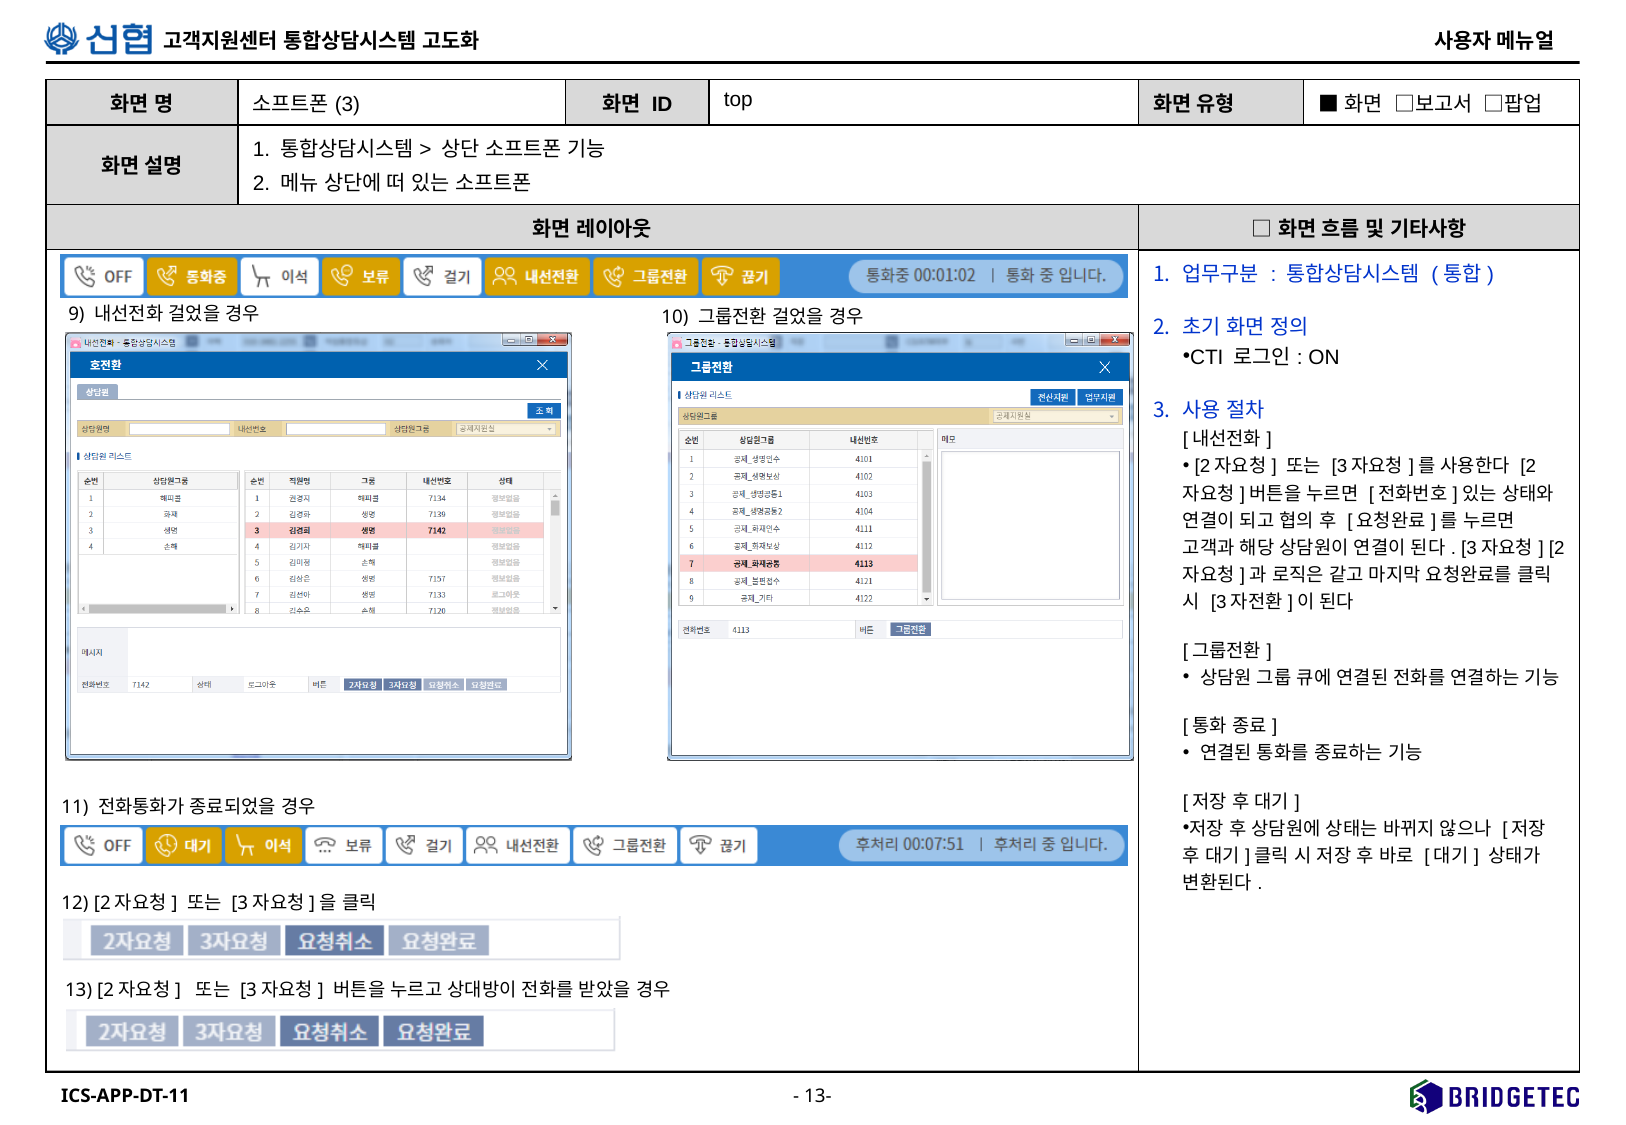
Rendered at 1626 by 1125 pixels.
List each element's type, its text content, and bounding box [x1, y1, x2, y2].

table_header 소프트폰(3) [239, 80, 565, 124]
text_box 11) 전화통화가 종료되었을 경우 [46, 787, 375, 826]
table_header 화면 ID [566, 80, 708, 124]
text_box 12) [2자요청] 또는 [3자요청]을 클릭 [46, 883, 548, 921]
table_cell 화면 레이아웃 [47, 205, 1138, 249]
table_cell □화면 흐름 및 기타사항 [1139, 205, 1579, 249]
text_box 13) [2자요청] 또는 [3자요청] 버튼을 누르고 상대방이 전화를 받았을 경우 [50, 970, 815, 1008]
table_header ■화면 □보고서 □팝업 [1304, 80, 1579, 124]
picture [63, 916, 624, 963]
picture [666, 332, 1134, 761]
picture [1410, 1079, 1579, 1114]
picture [66, 1008, 617, 1053]
text_box 10) 그룹전환 걸었을 경우 [646, 307, 937, 335]
table_cell 화면 설명 [47, 126, 237, 204]
table_cell 업무구분 : 통합상담시스템 (통합) 초기 화면 정의 CTI 로그인: ON 사용 절차 [내선전화] [2자요청] 또는 [3자요청]를 사용한다 [2자요청]버튼을 누르면 [전화번호]있는 상태와 연결이 되고 협의 후 [요청완료]를 누르면 고객과 해당 상담원이 연결이 된다. [3자요청] [2자요청]과 로직은 같고 마지막 요청완료를 클릭 시 [3자전환]이 된다 [그룹전환] 상담원 그룹 큐에 연결된 전화를 연결하는 기능 [통화 종료] 연결된 통화를 종료하는 기능 [저장 후 대기] 저장 후 상담원에 상태는 바뀌지 않으나 [저장 후 대기]클릭 시 저장 후 바로 [대기] 상태가 변환된다. [1139, 251, 1579, 1072]
table_cell 1. 통합상담시스템> 상단 소프트폰 기능 2. 메뉴 상단에 떠 있는 소프트폰 [239, 126, 1579, 204]
picture [65, 332, 572, 761]
table_header top [710, 80, 1138, 124]
text_box 9) 내선전화 걸었을 경우 [53, 294, 344, 332]
picture [60, 825, 1128, 867]
table_cell [47, 250, 1138, 1072]
picture [60, 254, 1128, 298]
picture [42, 20, 154, 58]
table_header 화면 명 [47, 80, 237, 124]
table_header 화면 유형 [1139, 80, 1303, 124]
